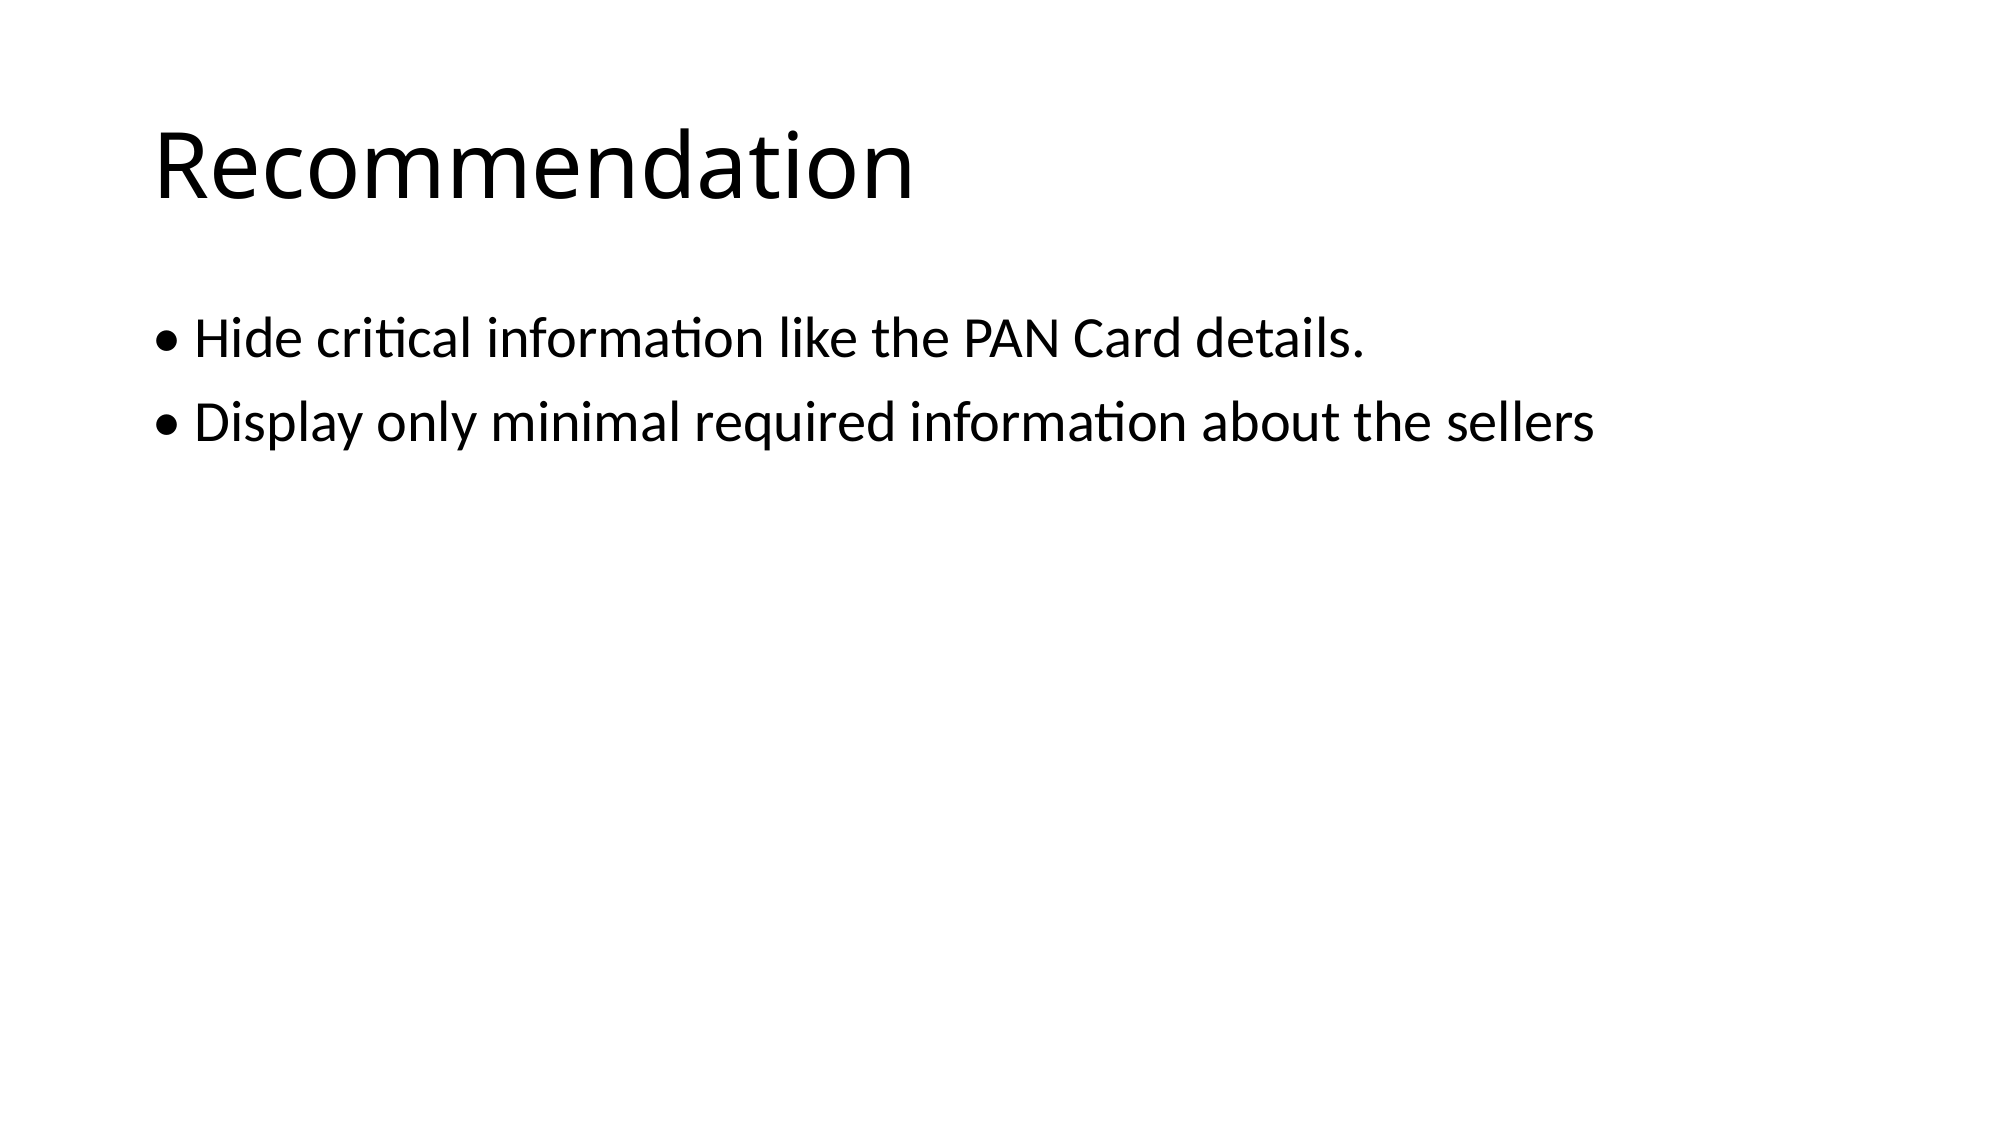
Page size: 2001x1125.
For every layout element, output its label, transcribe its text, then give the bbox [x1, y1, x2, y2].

title Recommendation [137, 59, 1863, 278]
list • Hide critical information like the PAN Card details. • Display only minimal required information about the sellers [137, 299, 1863, 1014]
